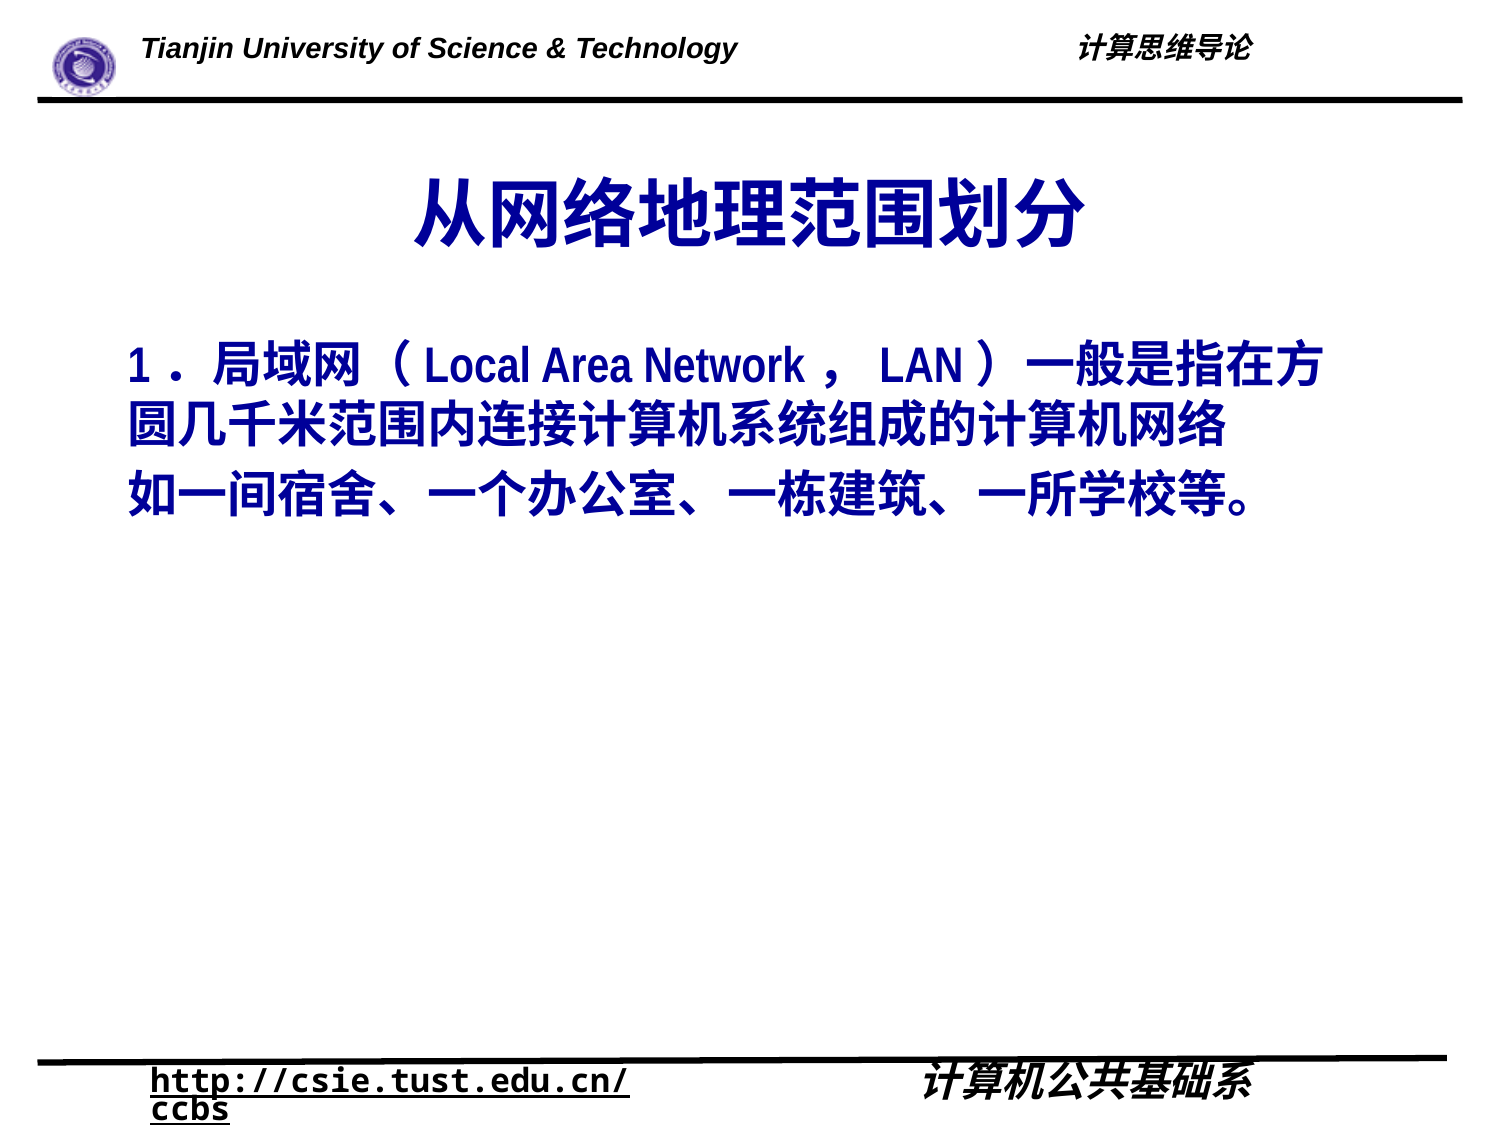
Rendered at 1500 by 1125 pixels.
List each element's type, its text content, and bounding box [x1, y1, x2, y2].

picture [52, 37, 116, 97]
title 从网络地理范围划分 [112, 99, 1388, 288]
list 1．局域网（Local Area Network，LAN）一般是指在方圆几千米范围内连接计算机系统组成的计算机网络 如一间宿舍、一个办公室、一栋建筑、一所学校等。 [112, 324, 1388, 1000]
